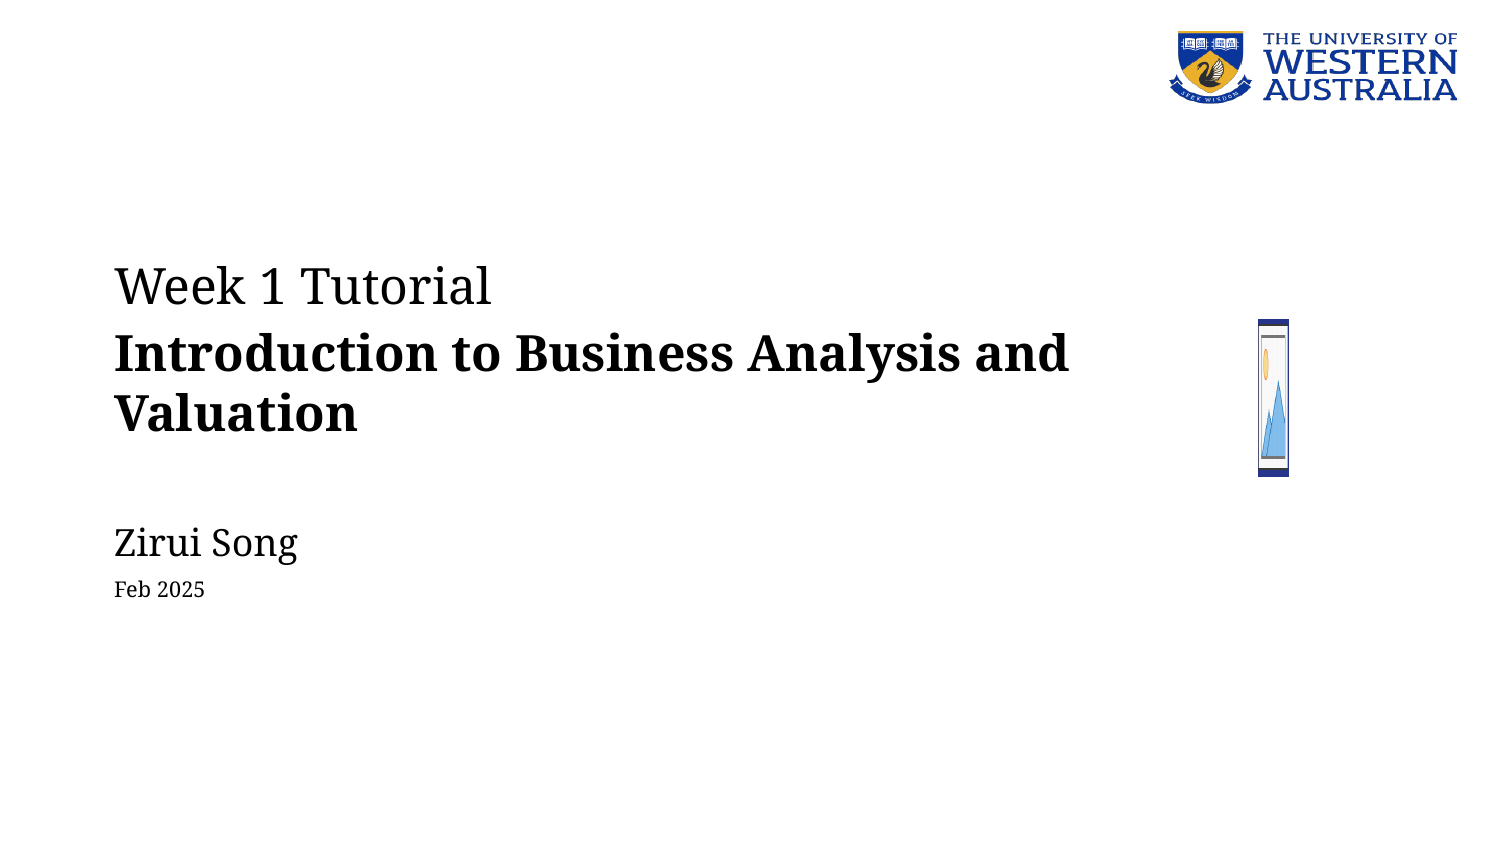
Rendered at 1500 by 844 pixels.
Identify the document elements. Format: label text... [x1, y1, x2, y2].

picture [1169, 31, 1459, 104]
text_box Week 1 Tutorial Introduction to Business Analysis and Valuation Zirui Song Feb 2025 [99, 382, 1305, 488]
picture [881, 318, 1289, 477]
